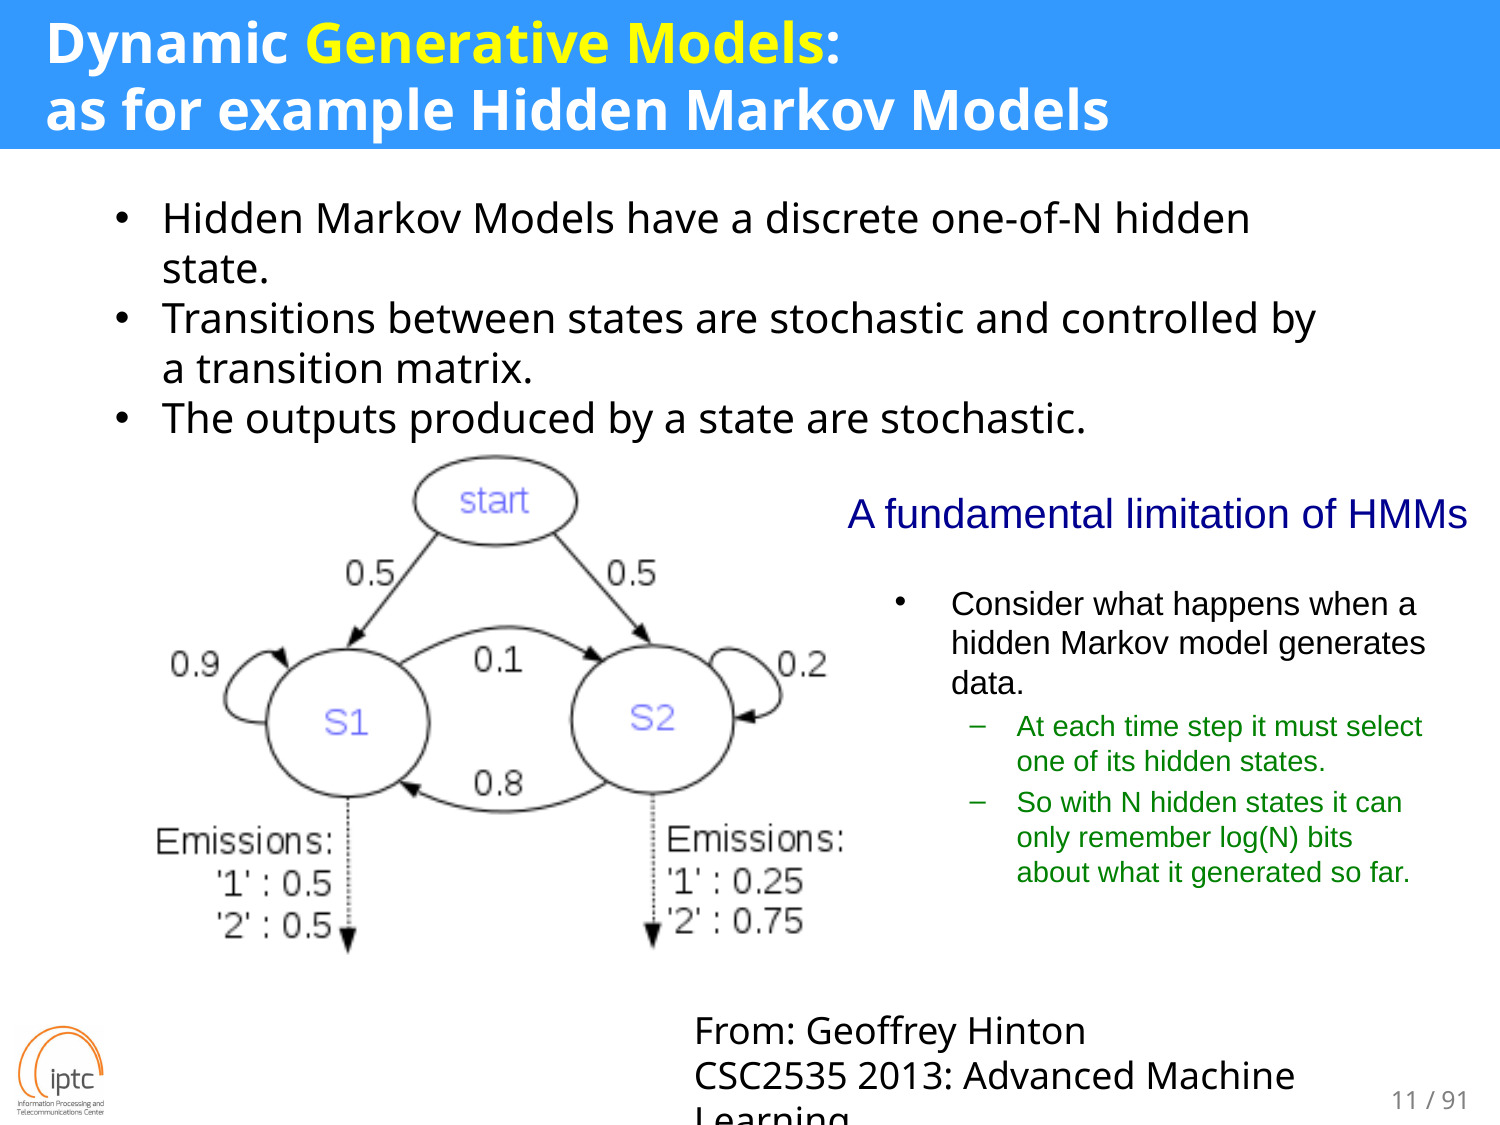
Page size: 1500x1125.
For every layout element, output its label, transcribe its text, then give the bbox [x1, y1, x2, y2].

text_box Consider what happens when a hidden Markov model generates data. At each time step it must select one of its hidden states. So with N hidden states it can only remember log(N) bits about what it generated so far. [879, 574, 1447, 896]
text_box Hidden Markov Models have a discrete one-of-N hidden state. Transitions between states are stochastic and controlled by a transition matrix. The outputs produced by a state are stochastic. [100, 184, 1353, 450]
title Dynamic Generative Models: as for example Hidden Markov Models [0, 0, 1500, 151]
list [135, 432, 847, 1004]
text_box From: Geoffrey Hinton CSC2535 2013: Advanced Machine Learning [679, 999, 1424, 1125]
text_box A fundamental limitation of HMMs [851, 479, 1500, 545]
picture [15, 1025, 104, 1115]
